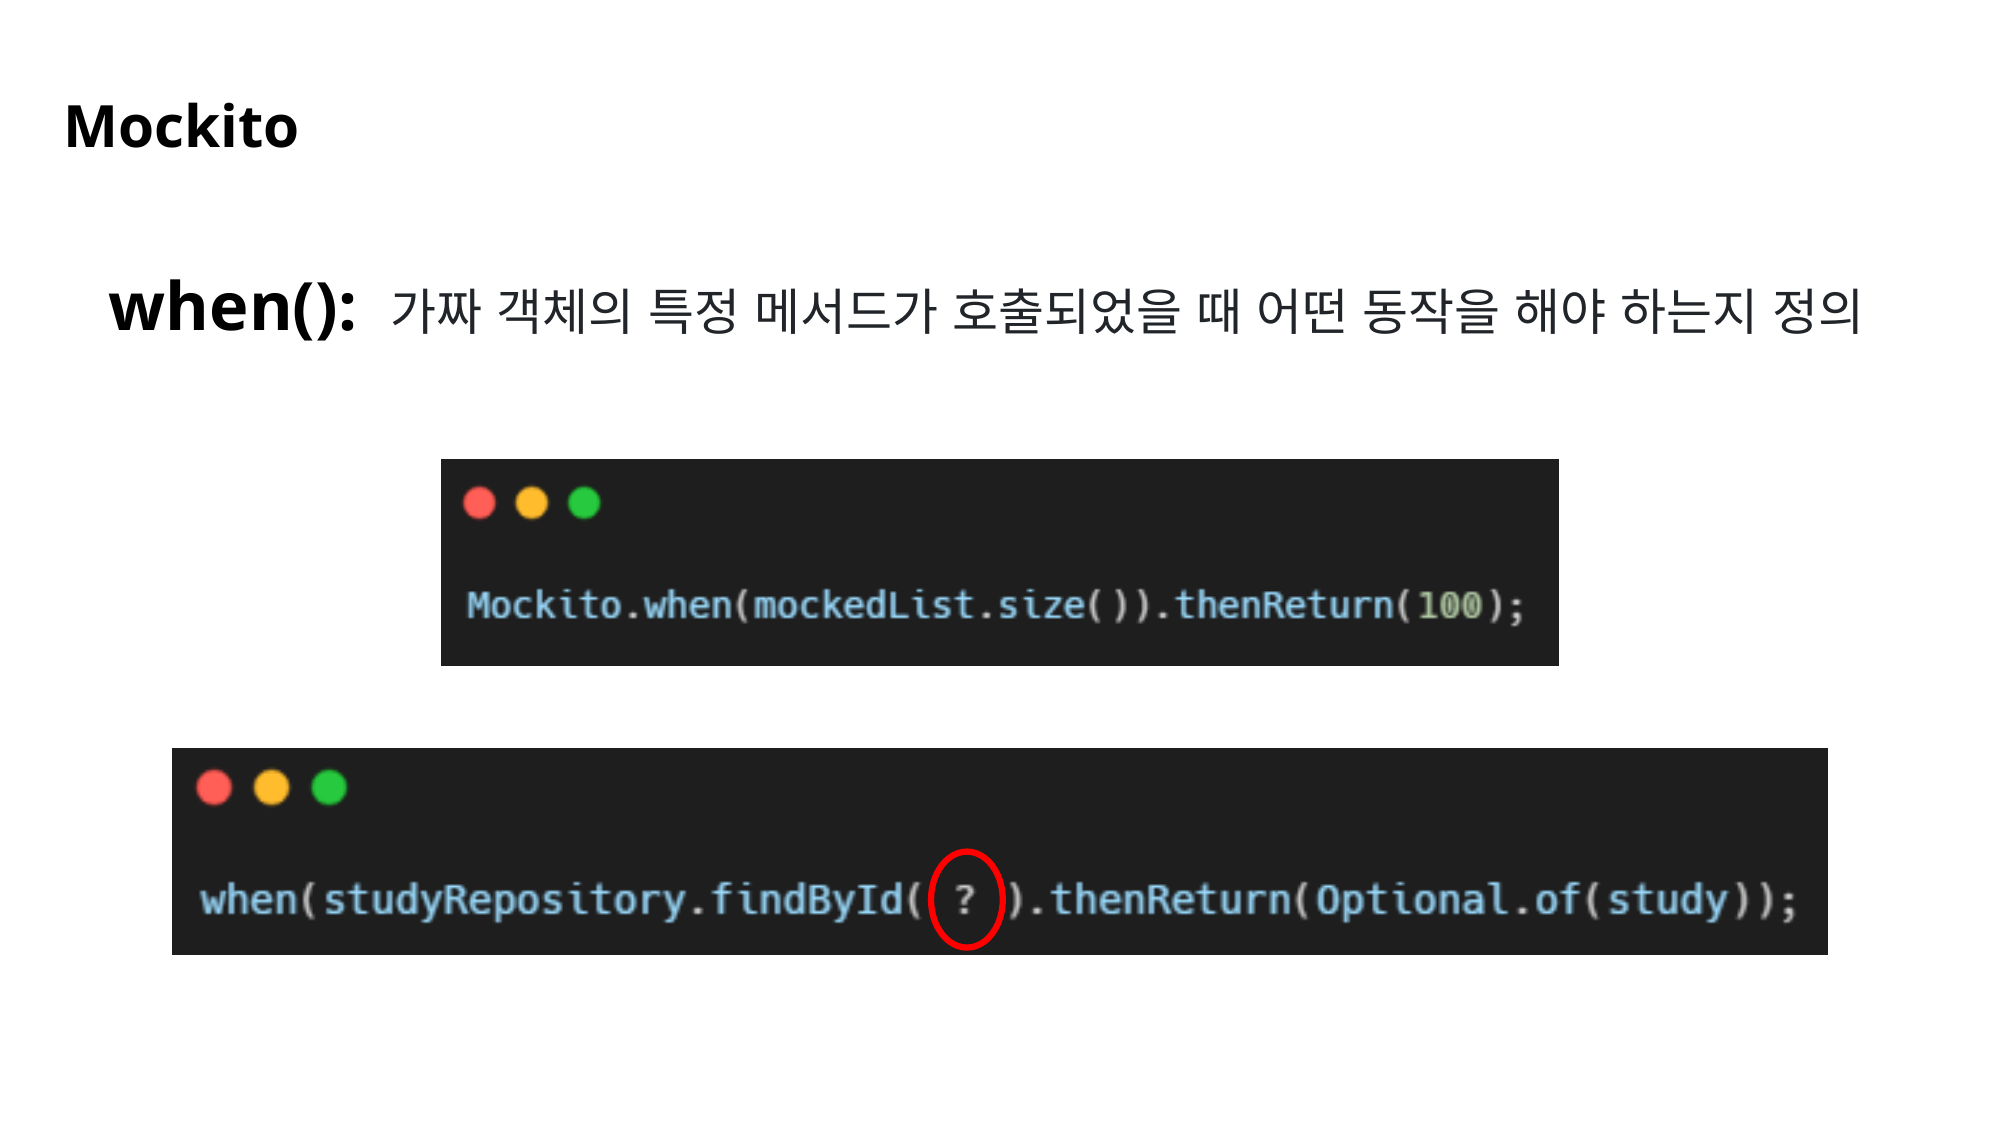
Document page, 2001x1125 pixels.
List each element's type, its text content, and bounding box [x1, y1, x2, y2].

text_box when(): 가짜 객체의 특정 메서드가 호출되었을 때 어떤 동작을 해야 하는지 정의 [93, 256, 2000, 351]
picture [441, 459, 1559, 666]
text_box Mockito [48, 81, 507, 166]
picture [172, 748, 1828, 955]
